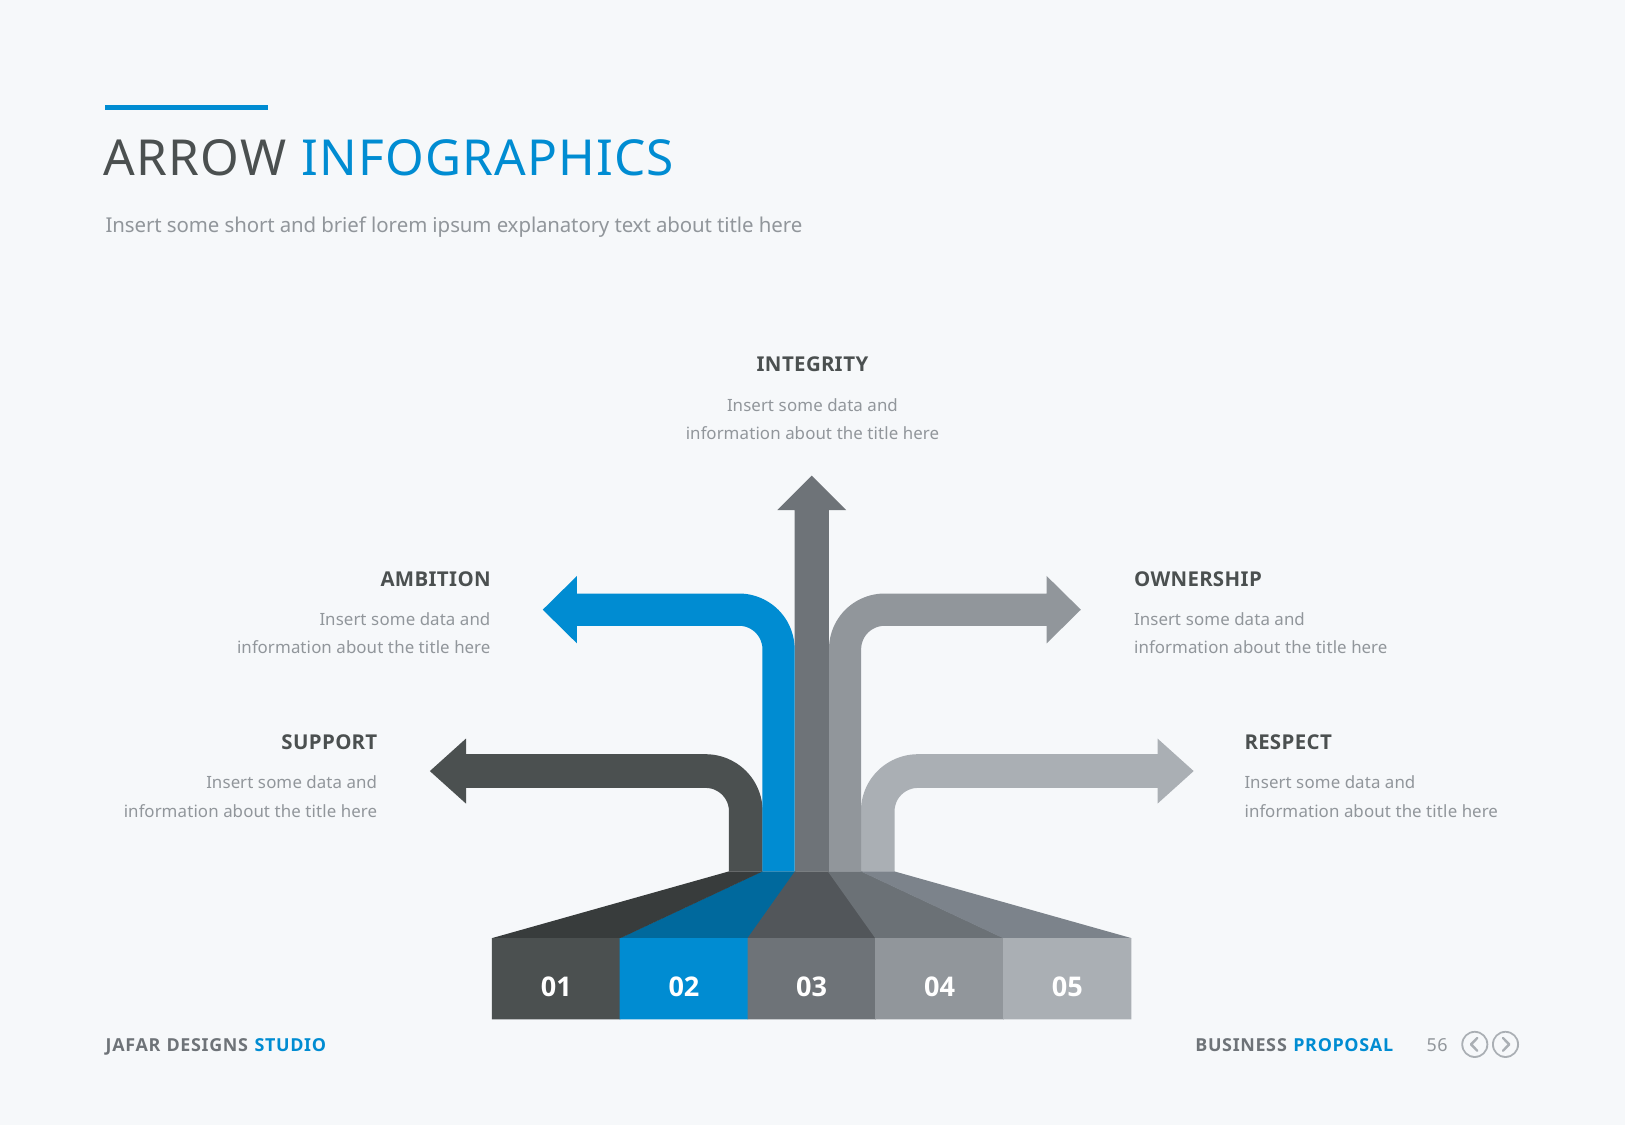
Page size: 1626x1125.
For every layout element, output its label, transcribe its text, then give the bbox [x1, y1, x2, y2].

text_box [619, 938, 747, 1020]
text_box [860, 871, 1131, 938]
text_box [235, 565, 491, 659]
list Insert some short and brief lorem ipsum explanatory text about title here [105, 209, 1519, 241]
text_box [774, 474, 849, 871]
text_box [875, 938, 1003, 1020]
text_box [863, 736, 1196, 871]
text_box [428, 736, 761, 871]
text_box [1134, 565, 1390, 659]
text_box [684, 351, 941, 444]
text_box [491, 938, 619, 1020]
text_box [1003, 938, 1132, 1020]
text_box [747, 871, 874, 938]
text_box [541, 573, 796, 871]
list Arrow infographics [103, 125, 1518, 188]
text_box [623, 871, 794, 938]
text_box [121, 729, 378, 822]
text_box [1244, 729, 1500, 822]
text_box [747, 938, 875, 1020]
text_box [492, 871, 763, 938]
text_box [830, 573, 1083, 871]
text_box [827, 871, 1000, 938]
